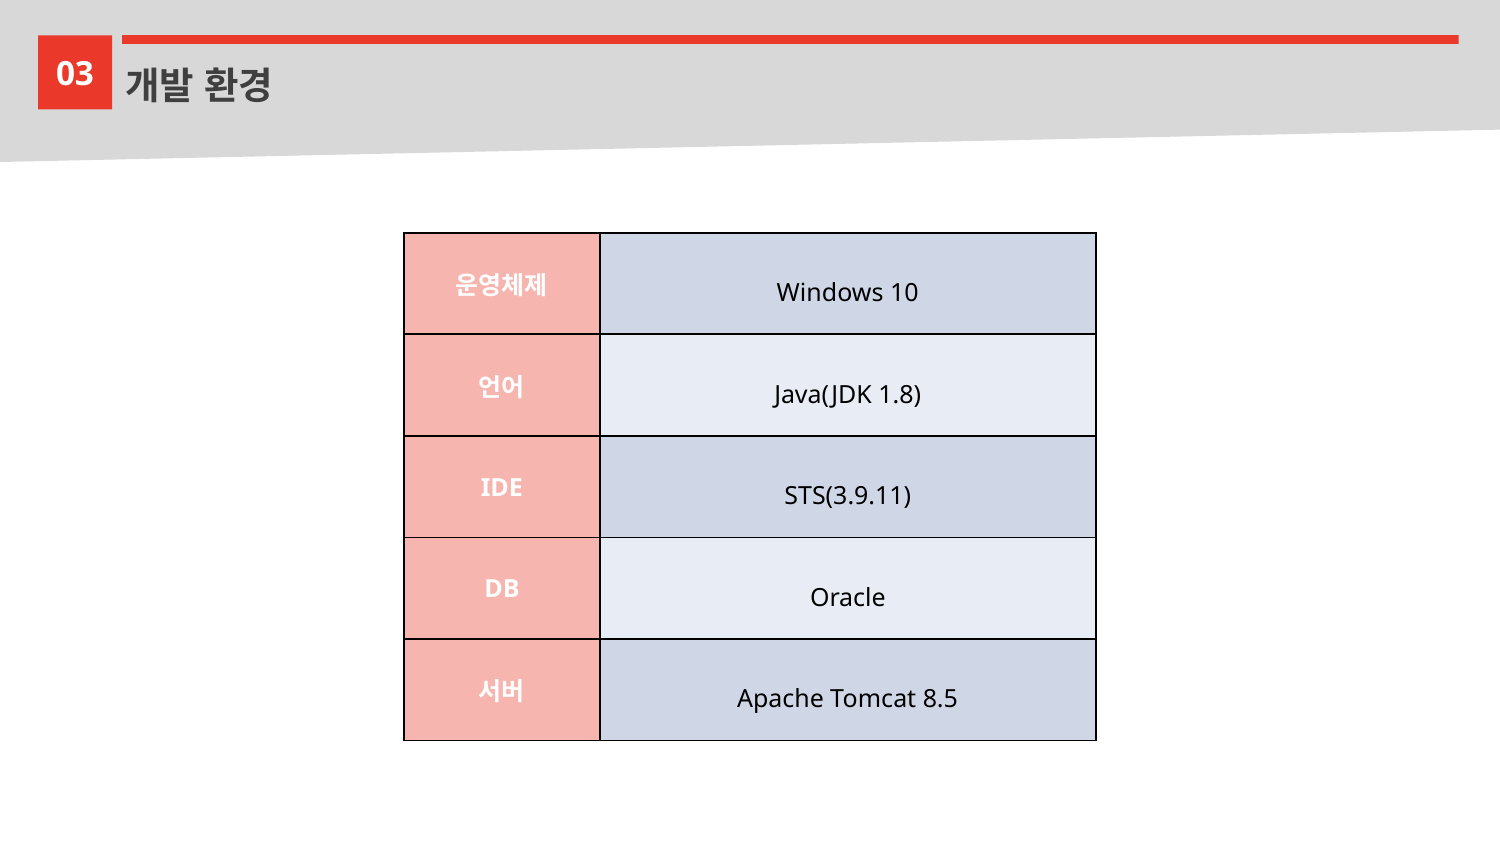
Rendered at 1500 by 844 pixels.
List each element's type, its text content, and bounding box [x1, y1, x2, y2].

table_cell 언어 [405, 335, 599, 435]
table_header 운영체제 [405, 234, 599, 333]
text_box [38, 100, 110, 110]
table_cell IDE [405, 437, 599, 537]
text_box 개발 환경 [110, 54, 691, 115]
text_box [0, 0, 1500, 162]
table_cell DB [405, 538, 599, 638]
text_box [38, 35, 113, 44]
table_cell Java(JDK 1.8) [601, 335, 1095, 435]
table_cell STS(3.9.11) [601, 437, 1095, 537]
text_box [122, 35, 1459, 44]
table_cell Apache Tomcat 8.5 [601, 640, 1095, 740]
text_box 03 [21, 44, 129, 100]
table_cell 서버 [405, 640, 599, 740]
table_cell Oracle [601, 538, 1095, 638]
table_header Windows 10 [601, 234, 1095, 333]
